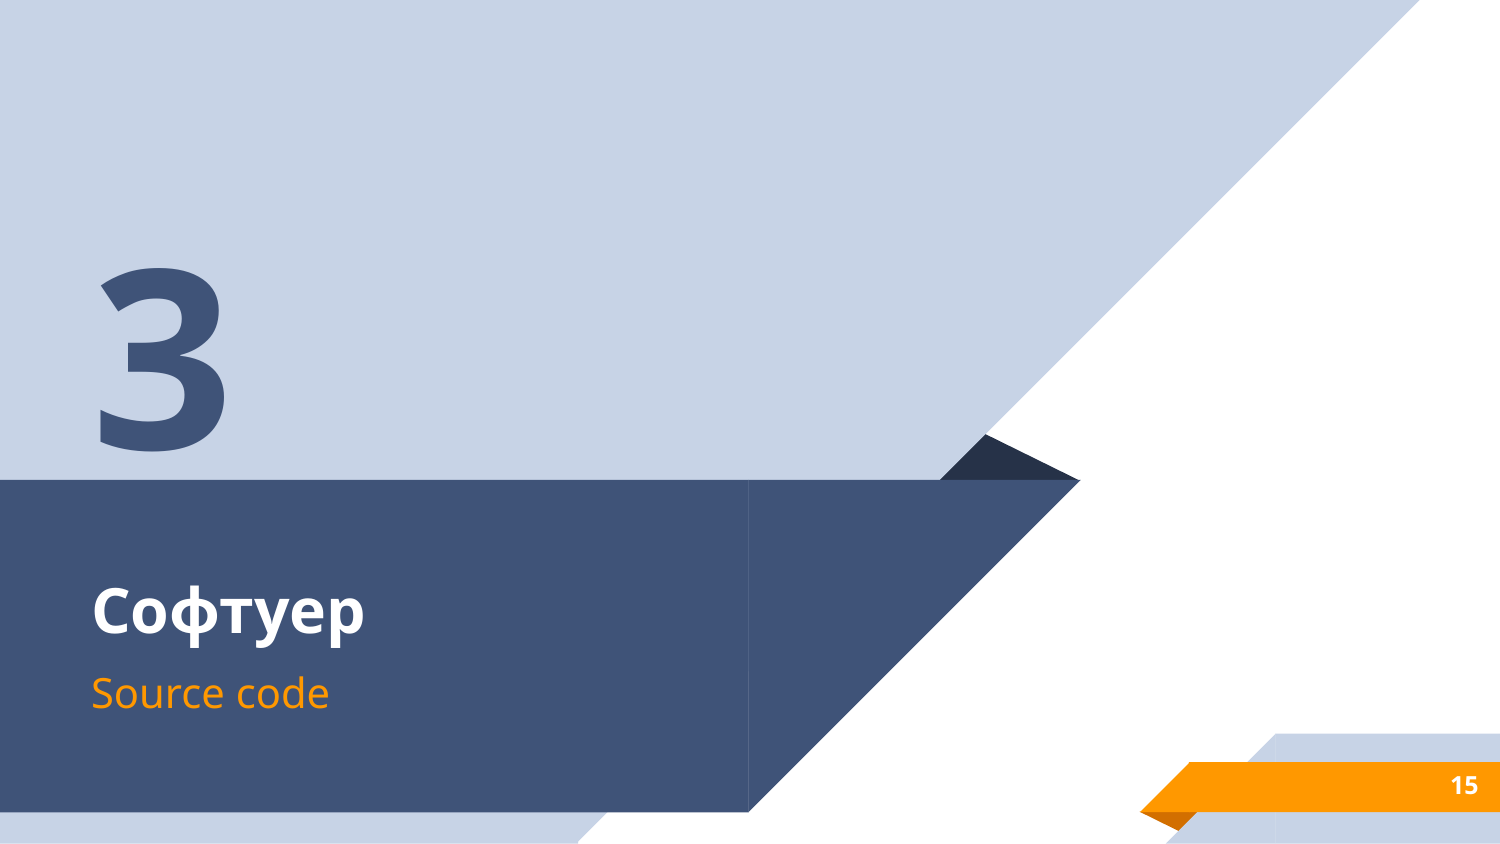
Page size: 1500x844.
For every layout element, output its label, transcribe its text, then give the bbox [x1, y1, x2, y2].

slide_number 15 [1249, 760, 1494, 813]
text_box 3 [76, 0, 434, 515]
subtitle Source code [76, 652, 748, 781]
title Софтуер [76, 470, 816, 662]
